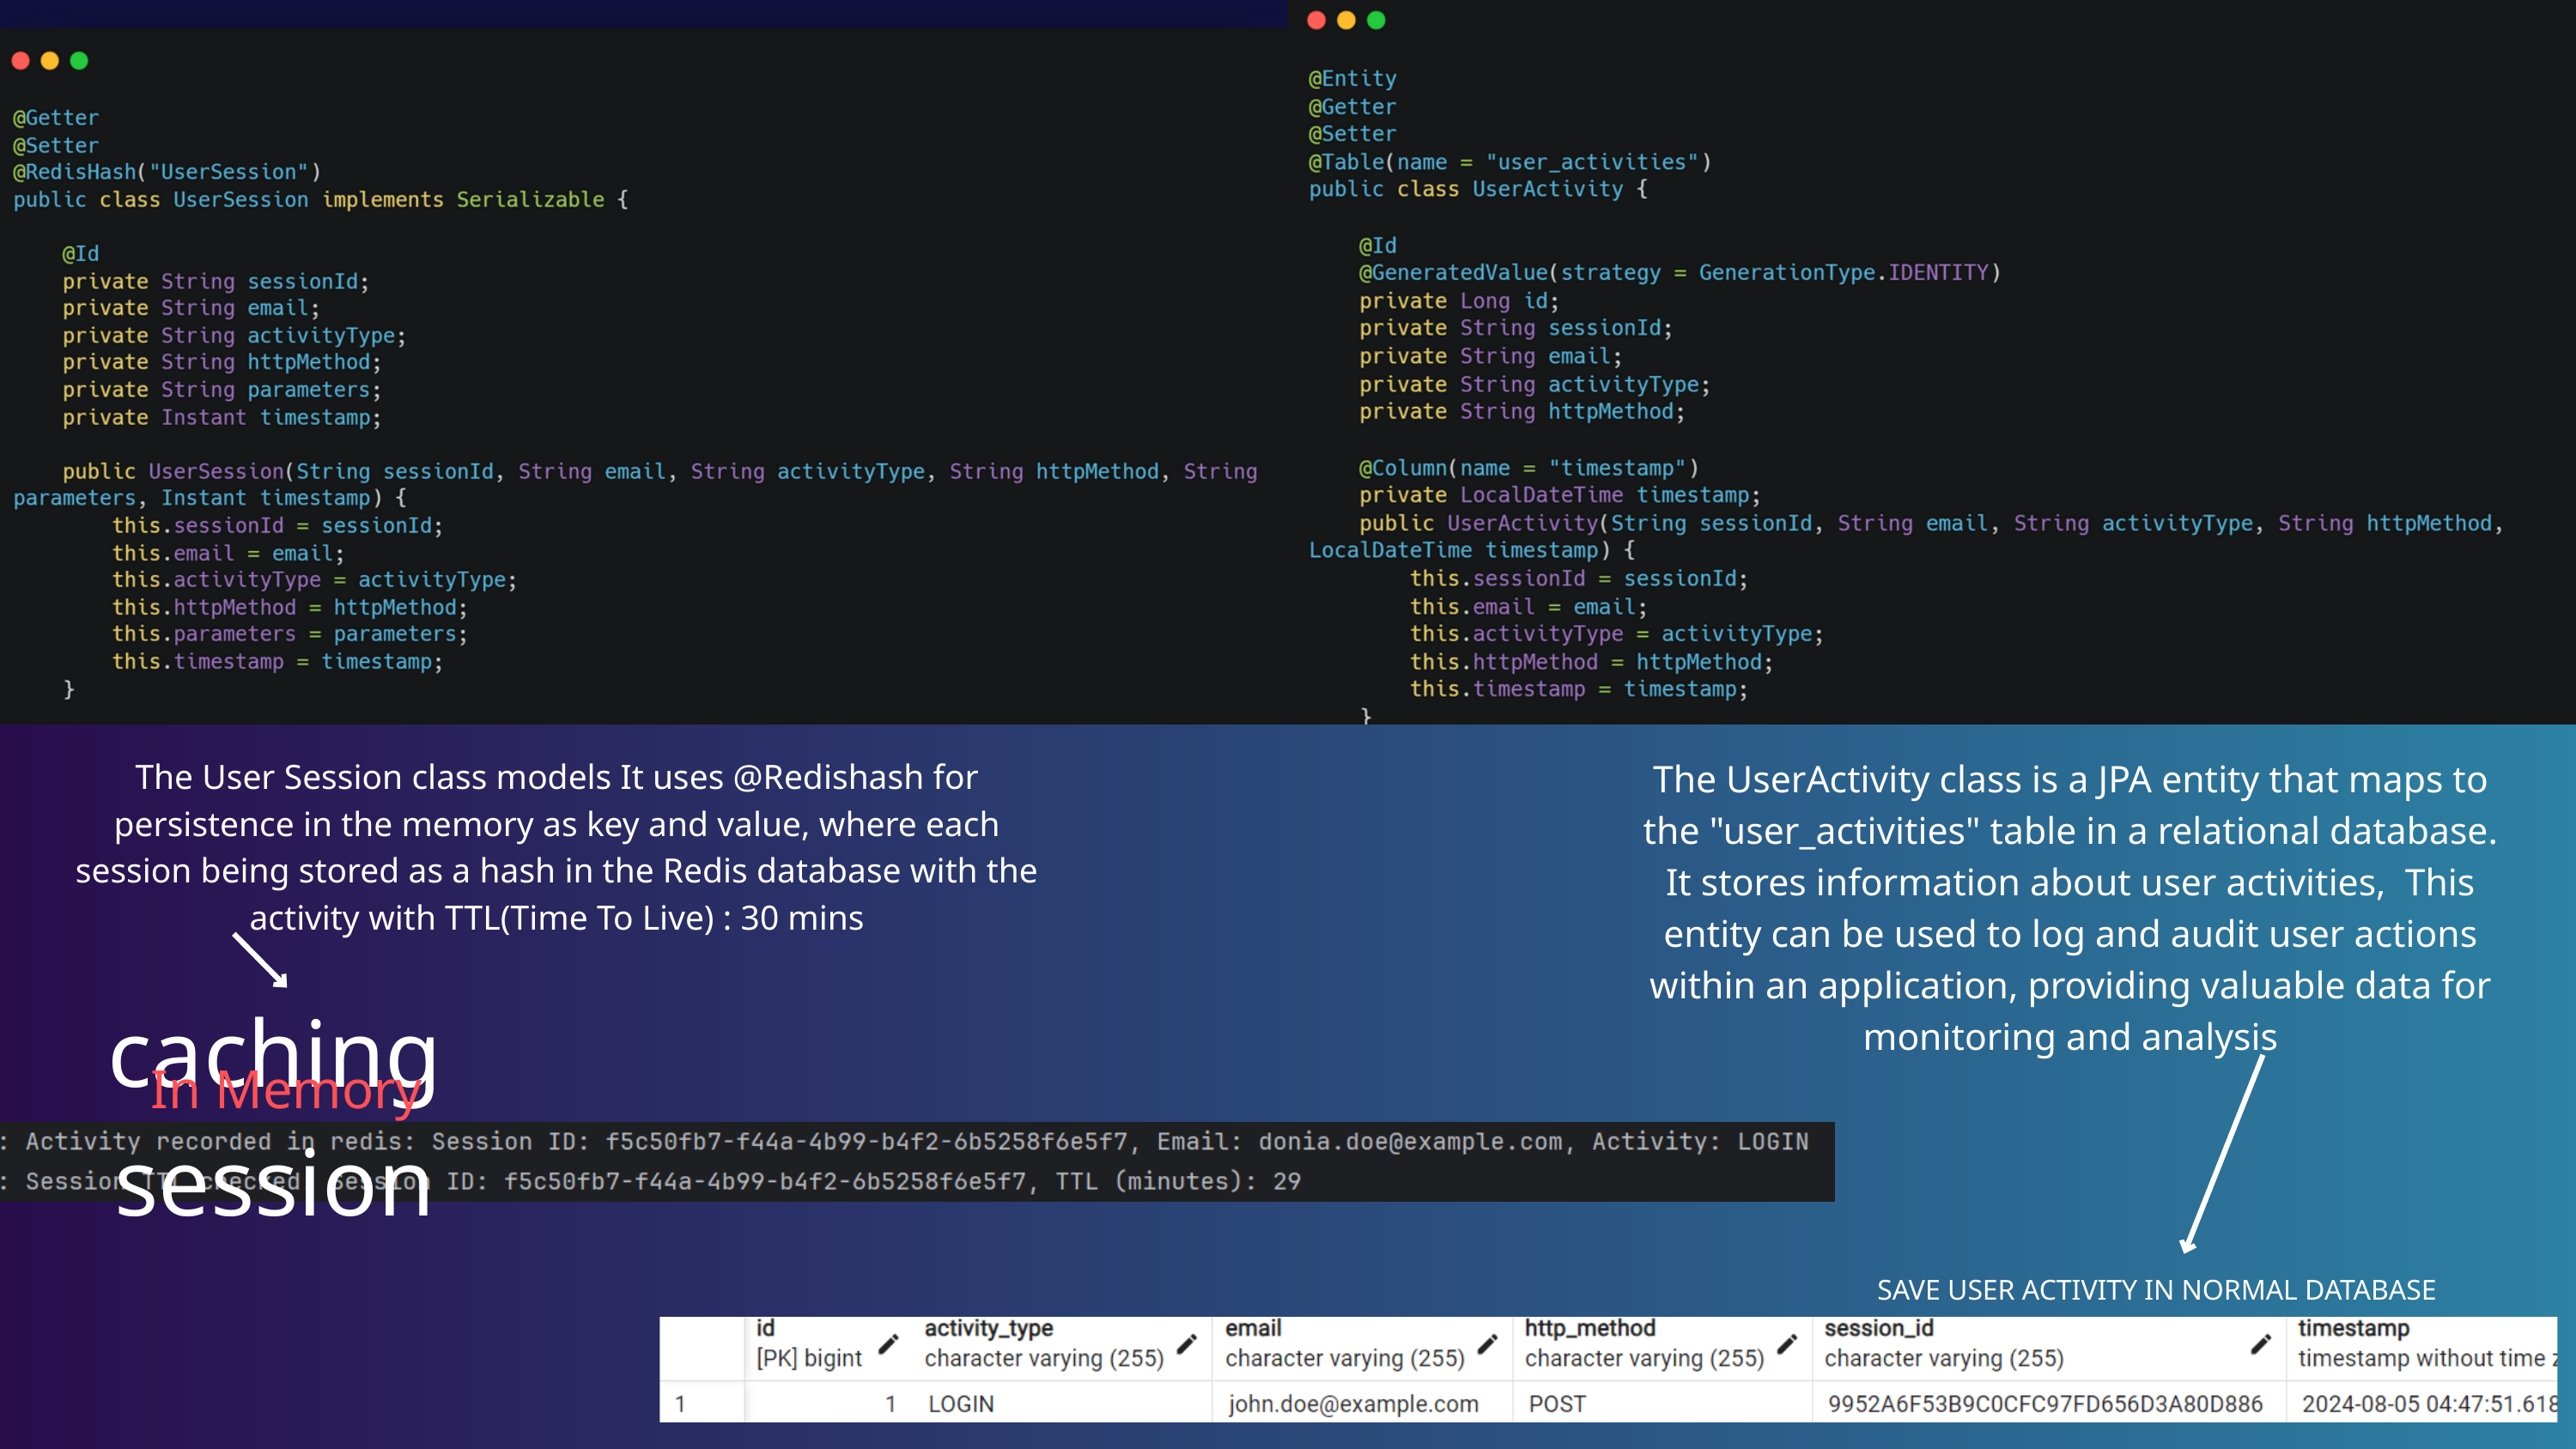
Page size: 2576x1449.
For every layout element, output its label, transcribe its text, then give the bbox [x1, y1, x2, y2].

text_box [1287, 0, 2576, 724]
text_box [0, 0, 1287, 724]
text_box [0, 1122, 1835, 1202]
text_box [32, 987, 543, 1123]
text_box The User Session class models It uses @Redishash for persistence in the memory as key and value, where each session being stored as a hash in the Redis database with the activity with TTL(Time To Live) : 30 mins [71, 749, 1043, 937]
text_box [2181, 1058, 2263, 1254]
text_box The UserActivity class is a JPA entity that maps to the "user_activities" table in a relational database. It stores information about user activities, This entity can be used to log and audit user actions within an application, providing valuable data for monitoring and analysis [1625, 749, 2516, 1058]
text_box SAVE USER ACTIVITY IN NORMAL DATABASE [1862, 1267, 2453, 1306]
text_box [659, 1317, 2558, 1422]
